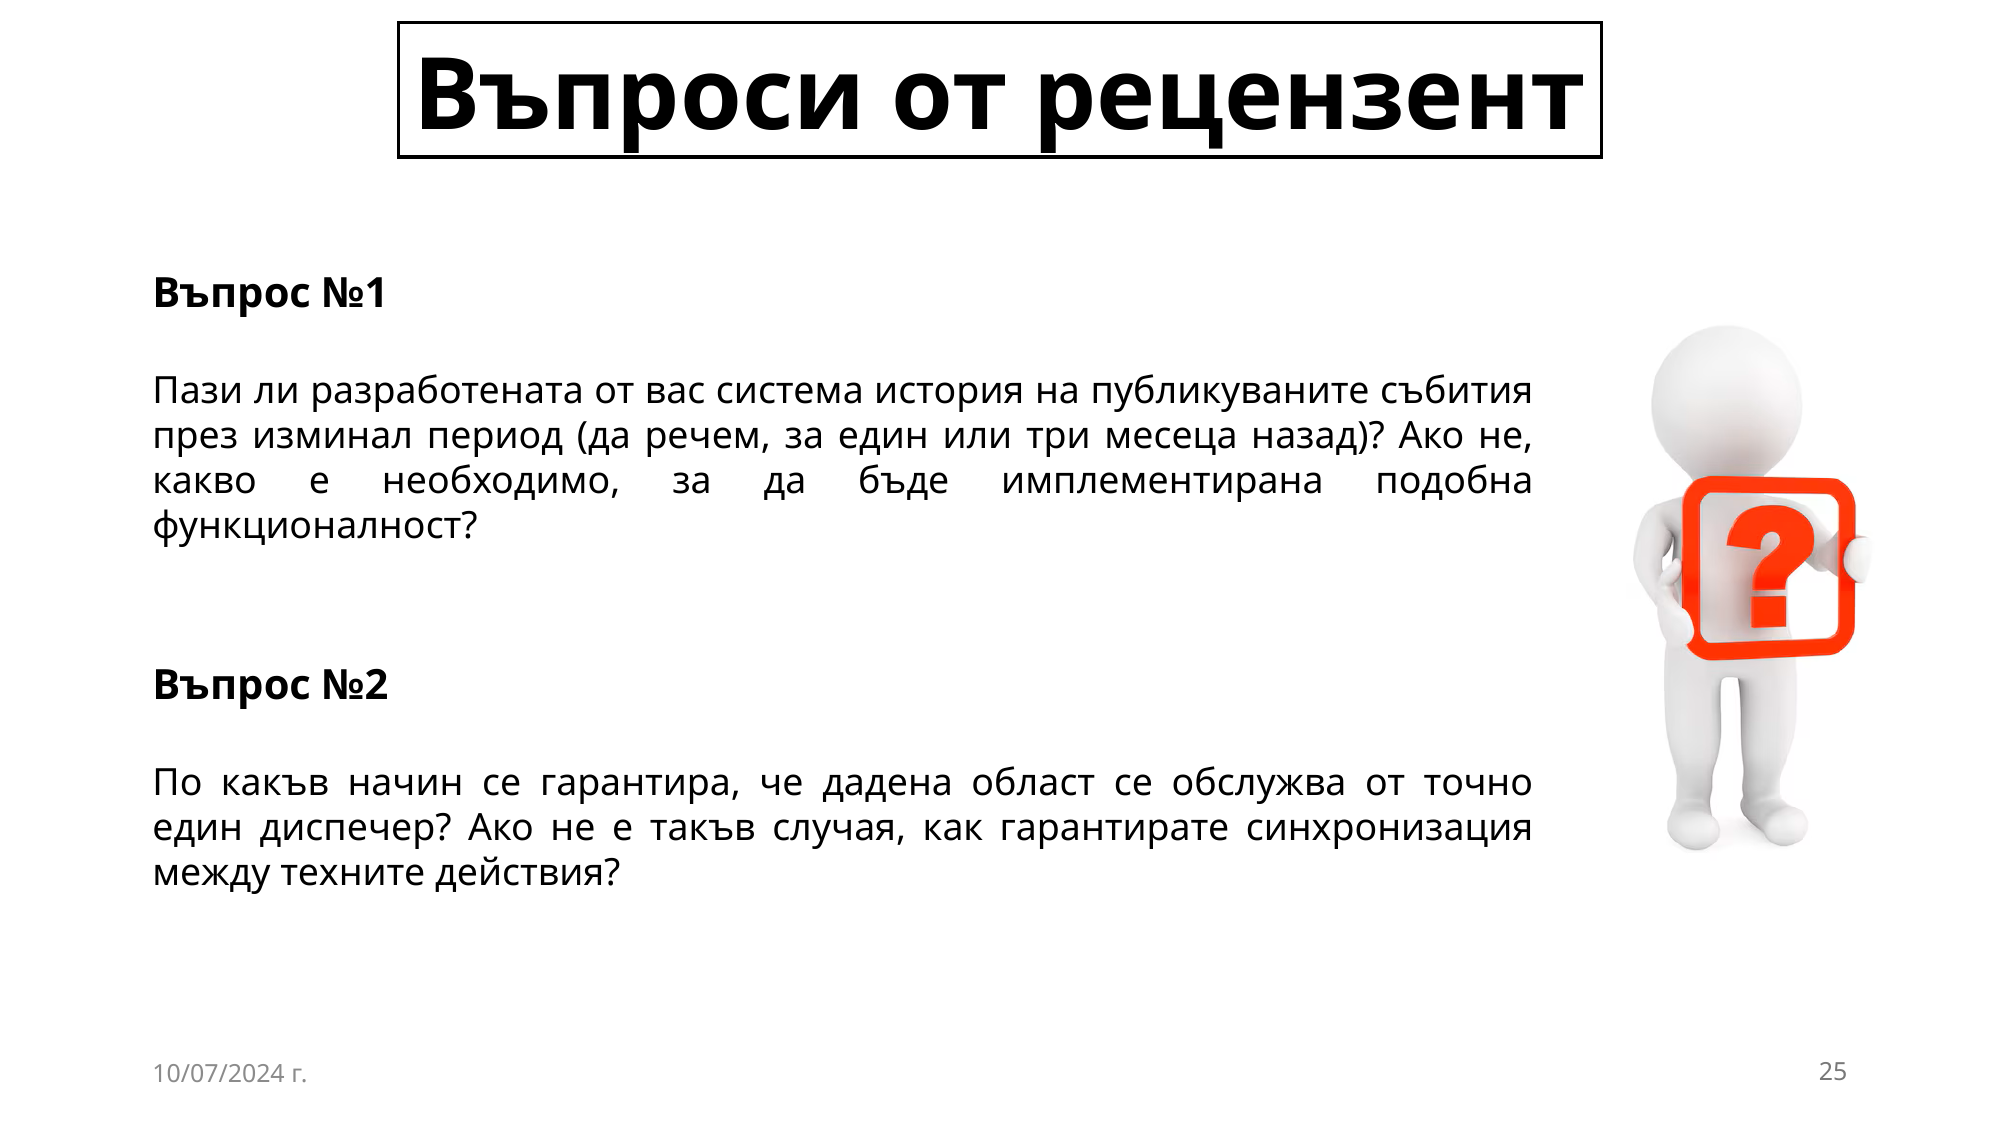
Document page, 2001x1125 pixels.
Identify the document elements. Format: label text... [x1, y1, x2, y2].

picture [1548, 297, 1919, 868]
text_box Въпроси от рецензент [397, 21, 1603, 159]
text_box Въпрос №1 Пази ли разработената от вас система история на публикуваните събития през изминал период (да речем, за един или три месеца назад)? Ако не, какво е необходимо, за да бъде имплементирана подобна функционалност? [137, 258, 1550, 614]
slide_number 25 [1412, 1042, 1863, 1103]
text_box Въпрос №2 По какъв начин се гарантира, че дадена област се обслужва от точно един диспечер? Ако не е такъв случая, как гарантирате синхронизация между техните действия? [137, 650, 1550, 901]
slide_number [137, 1042, 588, 1103]
